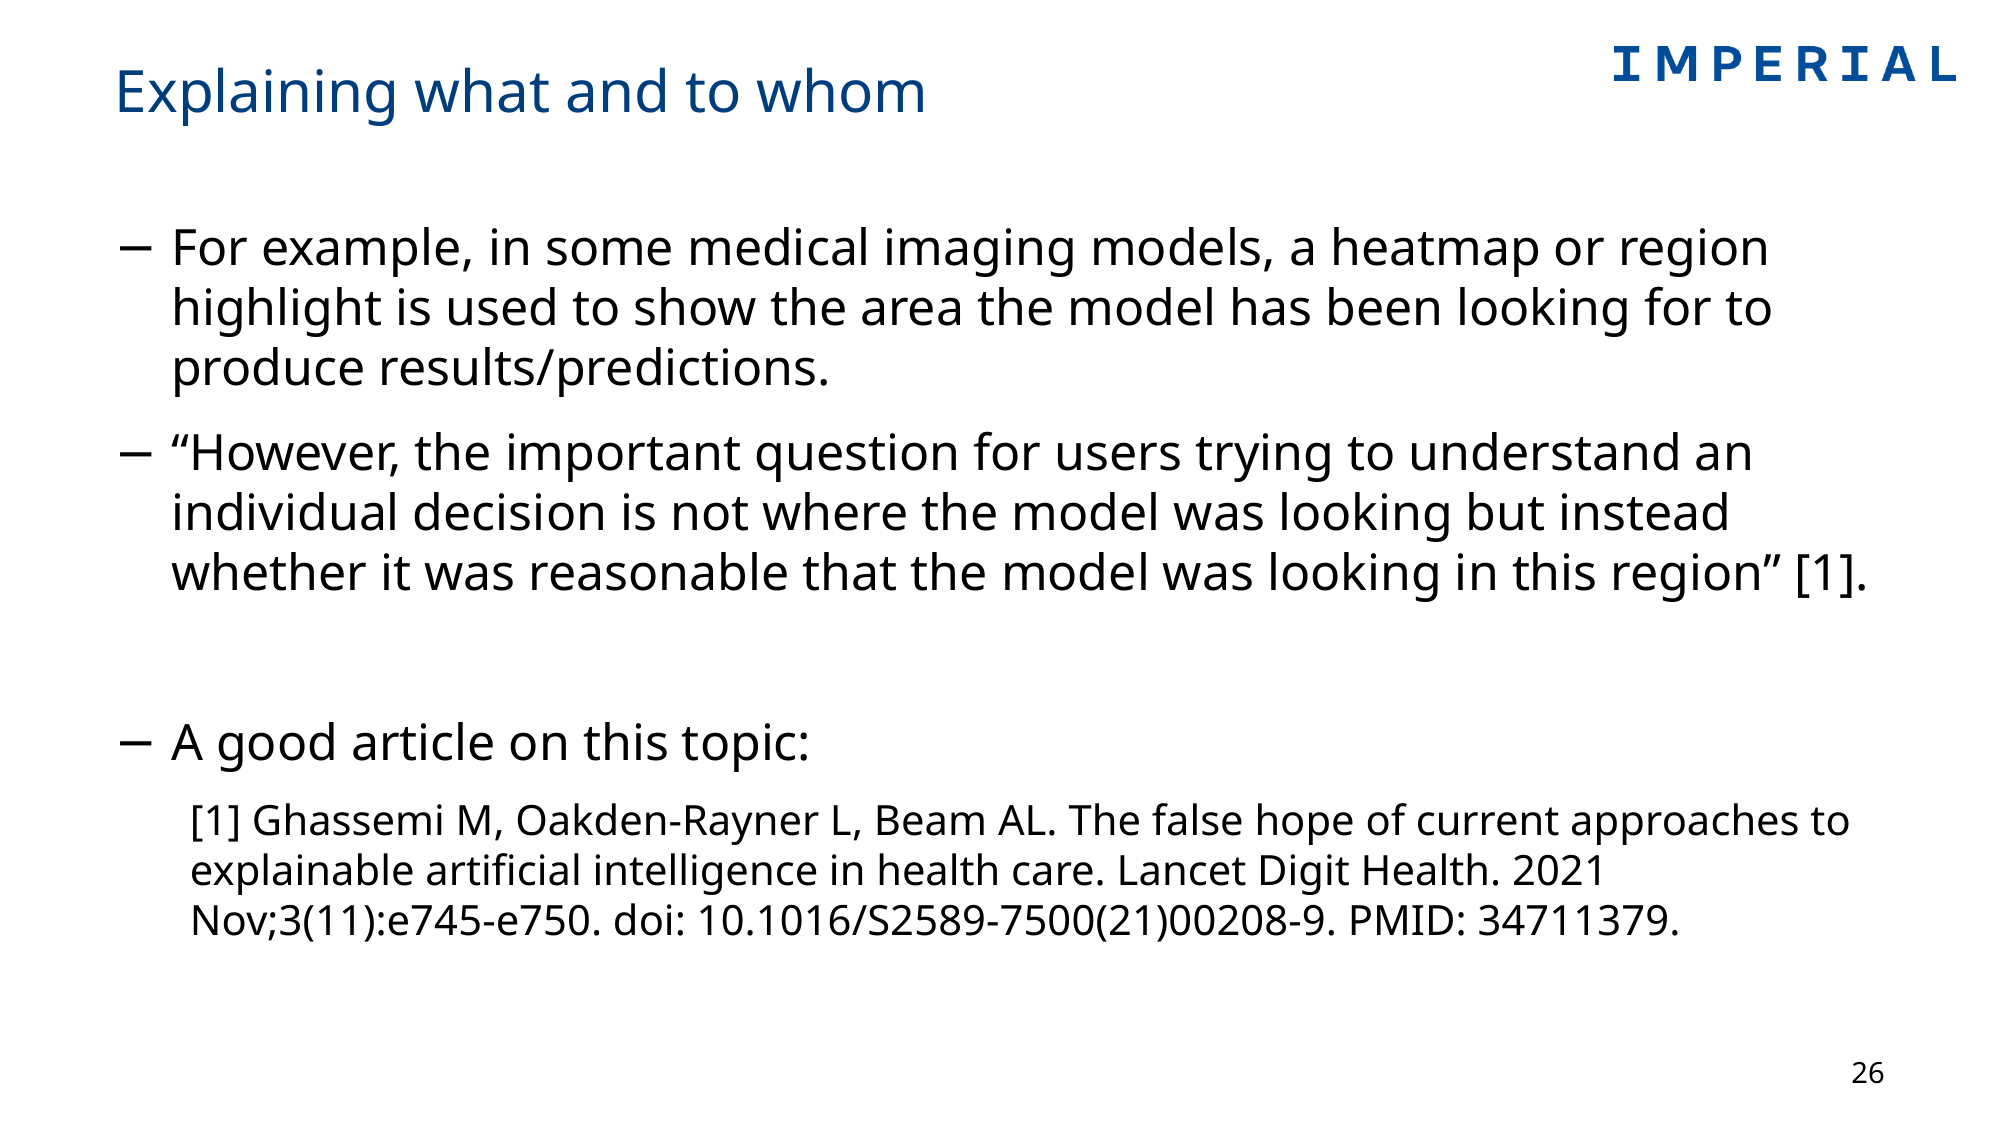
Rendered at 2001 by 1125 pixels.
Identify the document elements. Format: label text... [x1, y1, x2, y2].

slide_number 26 [1433, 1046, 1901, 1103]
title Explaining what and to whom [99, 0, 1900, 184]
list For example, in some medical imaging models, a heatmap or region highlight is used to show the area the model has been looking for to produce results/predictions. “However, the important question for users trying to understand an individual decision is not where the model was looking but instead whether it was reasonable that the model was looking in this region” [1]. A good article on this topic: [1] Ghassemi M, Oakden-Rayner L, Beam AL. The false hope of current approaches to explainable artificial intelligence in health care. Lancet Digit Health. 2021 Nov;3(11):e745-e750. doi: 10.1016/S2589-7500(21)00208-9. PMID: 34711379. [99, 208, 1900, 1024]
picture [1900, 46, 1956, 81]
